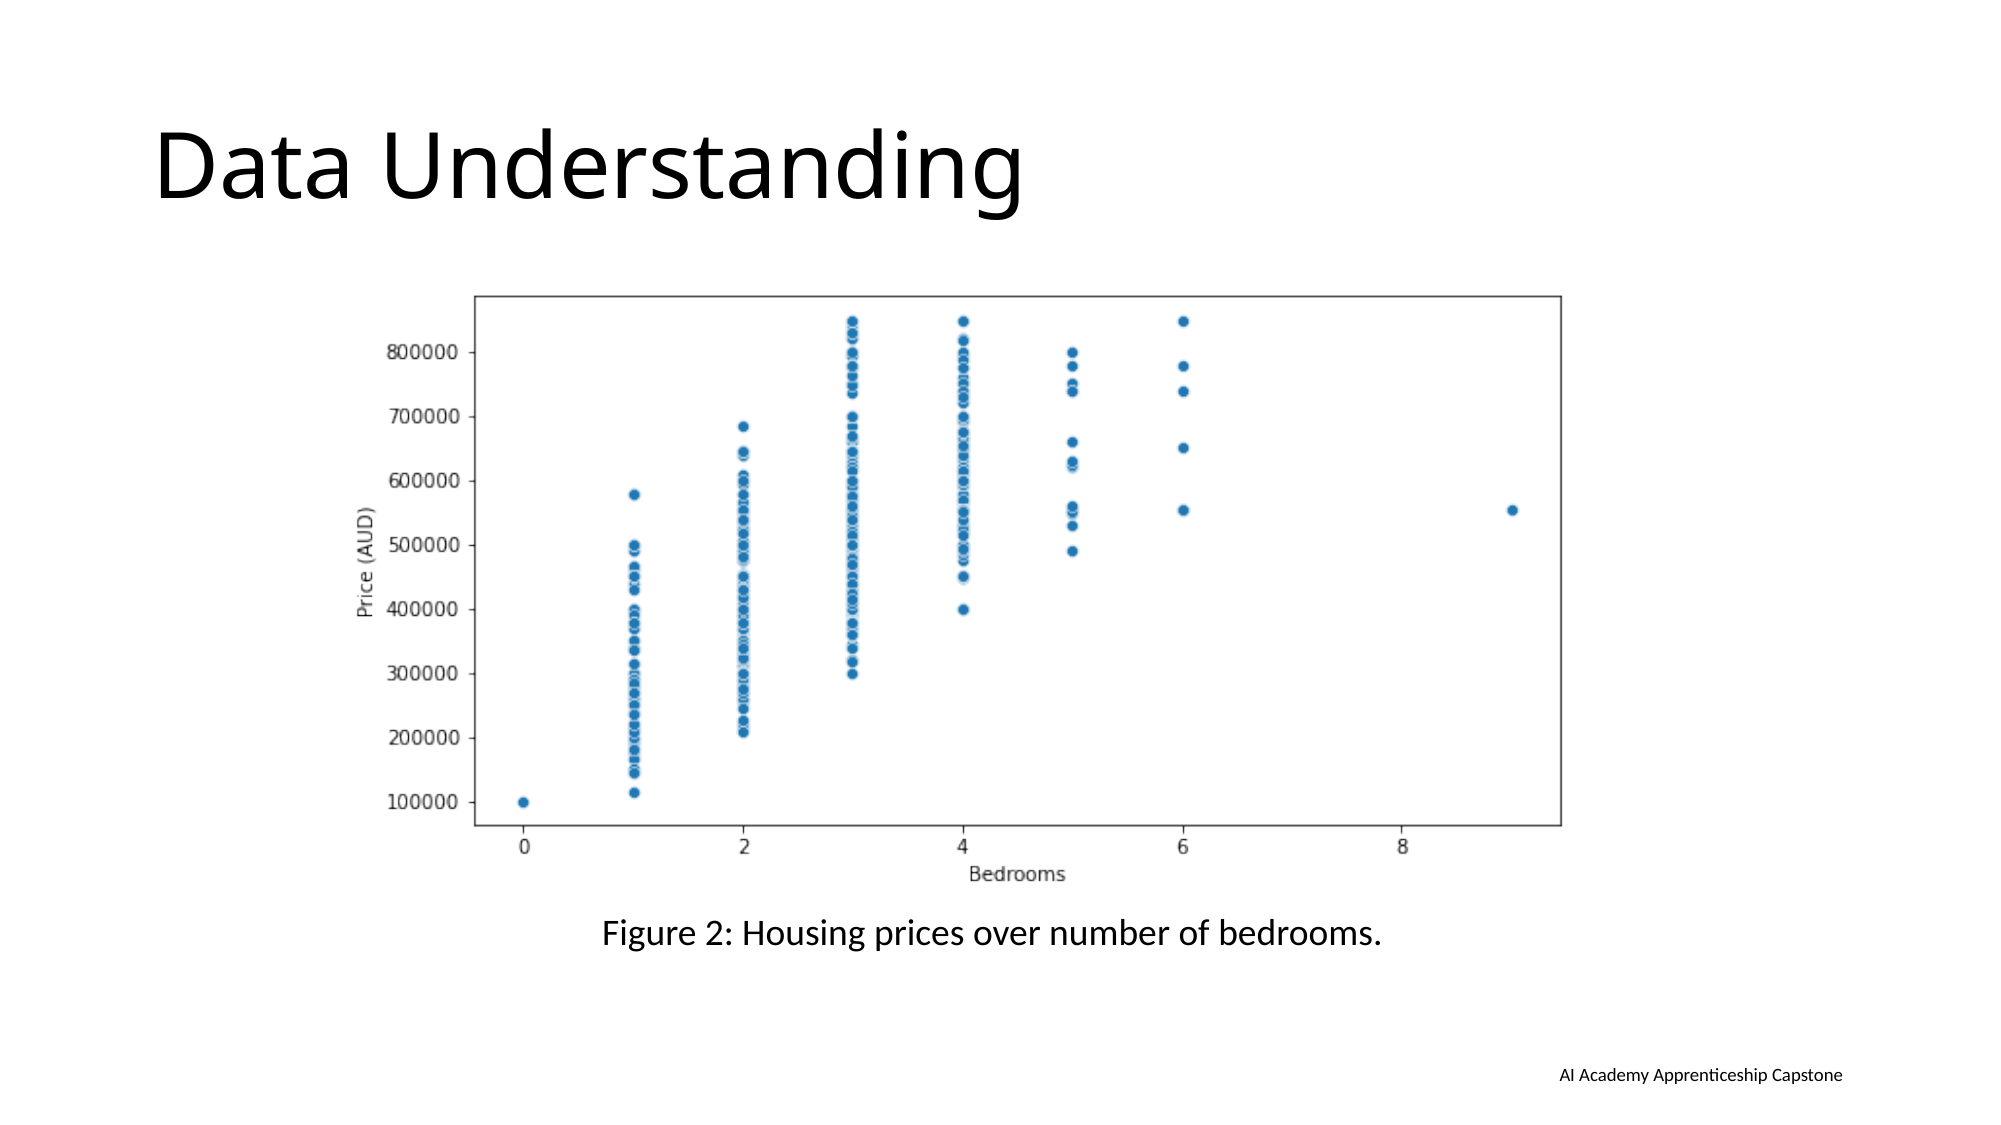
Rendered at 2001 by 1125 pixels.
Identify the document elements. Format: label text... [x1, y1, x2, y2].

title Data Understanding [137, 59, 1863, 278]
picture [299, 212, 1701, 913]
text_box Figure 2: Housing prices over number of bedrooms. [587, 913, 1413, 961]
